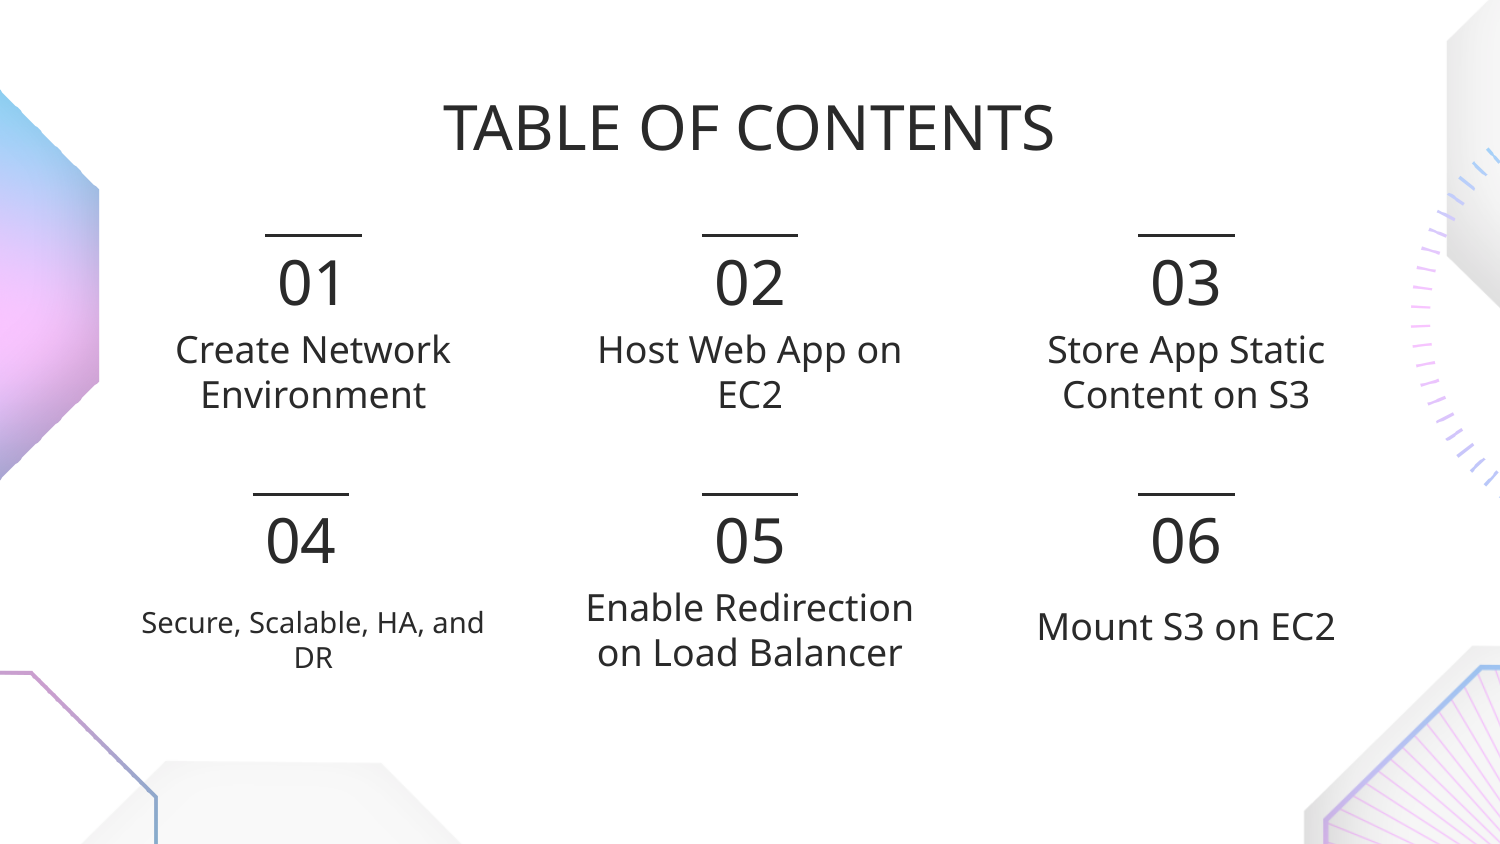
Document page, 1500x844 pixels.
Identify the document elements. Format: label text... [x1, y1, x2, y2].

title 06 [1126, 517, 1247, 542]
title 04 [240, 517, 362, 568]
subtitle Host Web App on EC2 [560, 310, 940, 431]
title 03 [1126, 259, 1247, 310]
title 05 [689, 517, 811, 568]
title 02 [689, 259, 811, 310]
picture [1293, 637, 1500, 844]
picture [0, 663, 543, 844]
subtitle Secure, Scalable, HA, and DR [124, 568, 503, 690]
picture [0, 47, 101, 523]
subtitle Mount S3 on EC2 [997, 542, 1376, 664]
title TABLE OF CONTENTS [118, 72, 1382, 167]
subtitle Enable Redirection on Load Balancer [560, 568, 940, 690]
subtitle Create Network Environment [124, 310, 503, 431]
title 01 [253, 259, 374, 310]
subtitle Store App Static Content on S3 [997, 310, 1376, 431]
picture [1399, 0, 1500, 555]
